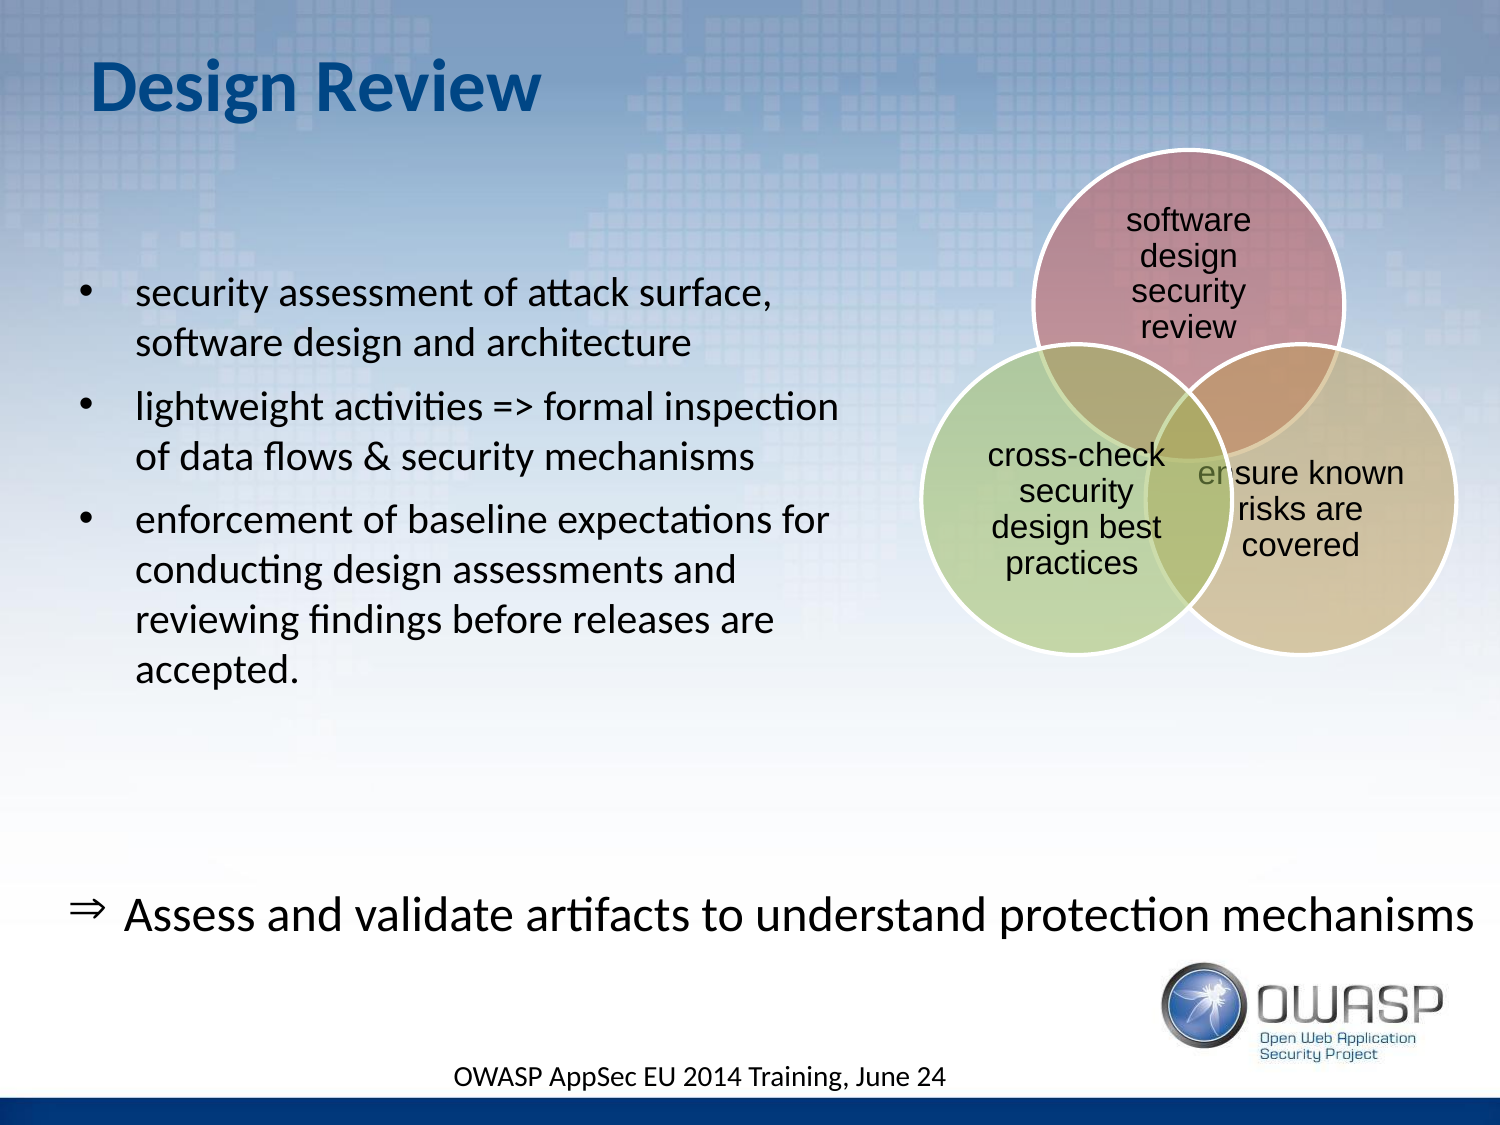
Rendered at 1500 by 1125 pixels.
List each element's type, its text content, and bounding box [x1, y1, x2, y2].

footer OWASP AppSec EU 2014 Training, June 24 [258, 1042, 1142, 1103]
title Design Review [75, 45, 1425, 119]
list security assessment of attack surface, software design and architecture lightweight activities => formal inspection of data flows & security mechanisms enforcement of baseline expectations for conducting design assessments and reviewing findings before releases are accepted. [43, 249, 862, 665]
picture [0, 0, 1500, 1125]
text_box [867, 143, 1500, 662]
text_box Assess and validate artifacts to understand protection mechanisms [31, 793, 1500, 1125]
